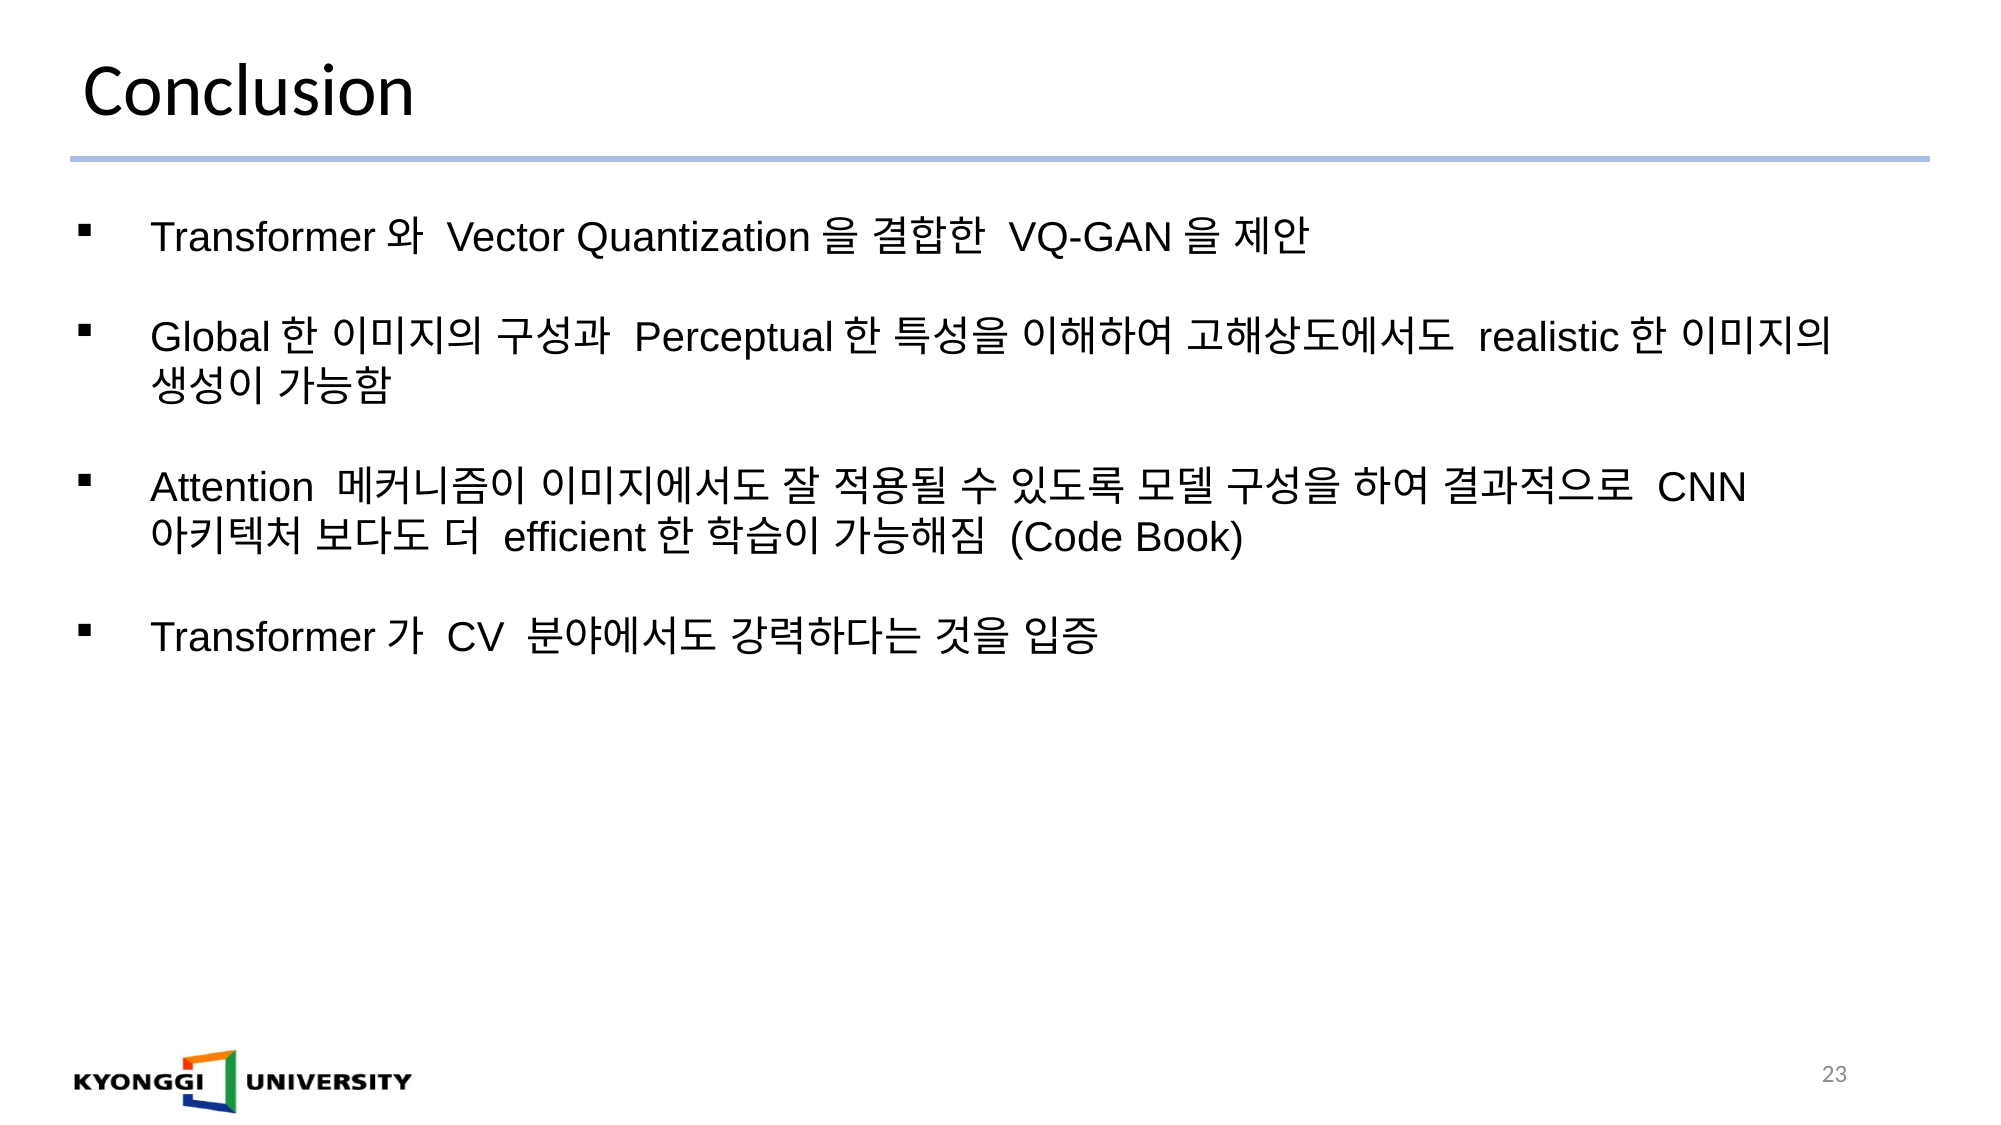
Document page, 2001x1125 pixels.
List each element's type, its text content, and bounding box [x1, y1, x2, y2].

text_box Transformer와 Vector Quantization을 결합한 VQ-GAN을 제안 Global한 이미지의 구성과 Perceptual한 특성을 이해하여 고해상도에서도 realistic한 이미지의 생성이 가능함 Attention 메커니즘이 이미지에서도 잘 적용될 수 있도록 모델 구성을 하여 결과적으로 CNN 아키텍처 보다도 더 efficient한 학습이 가능해짐 (Code Book) Transformer가 CV 분야에서도 강력하다는 것을 입증 [60, 202, 1927, 668]
picture [69, 1044, 418, 1124]
slide_number 23 [1412, 1042, 1863, 1103]
title Conclusion [68, 32, 1863, 150]
